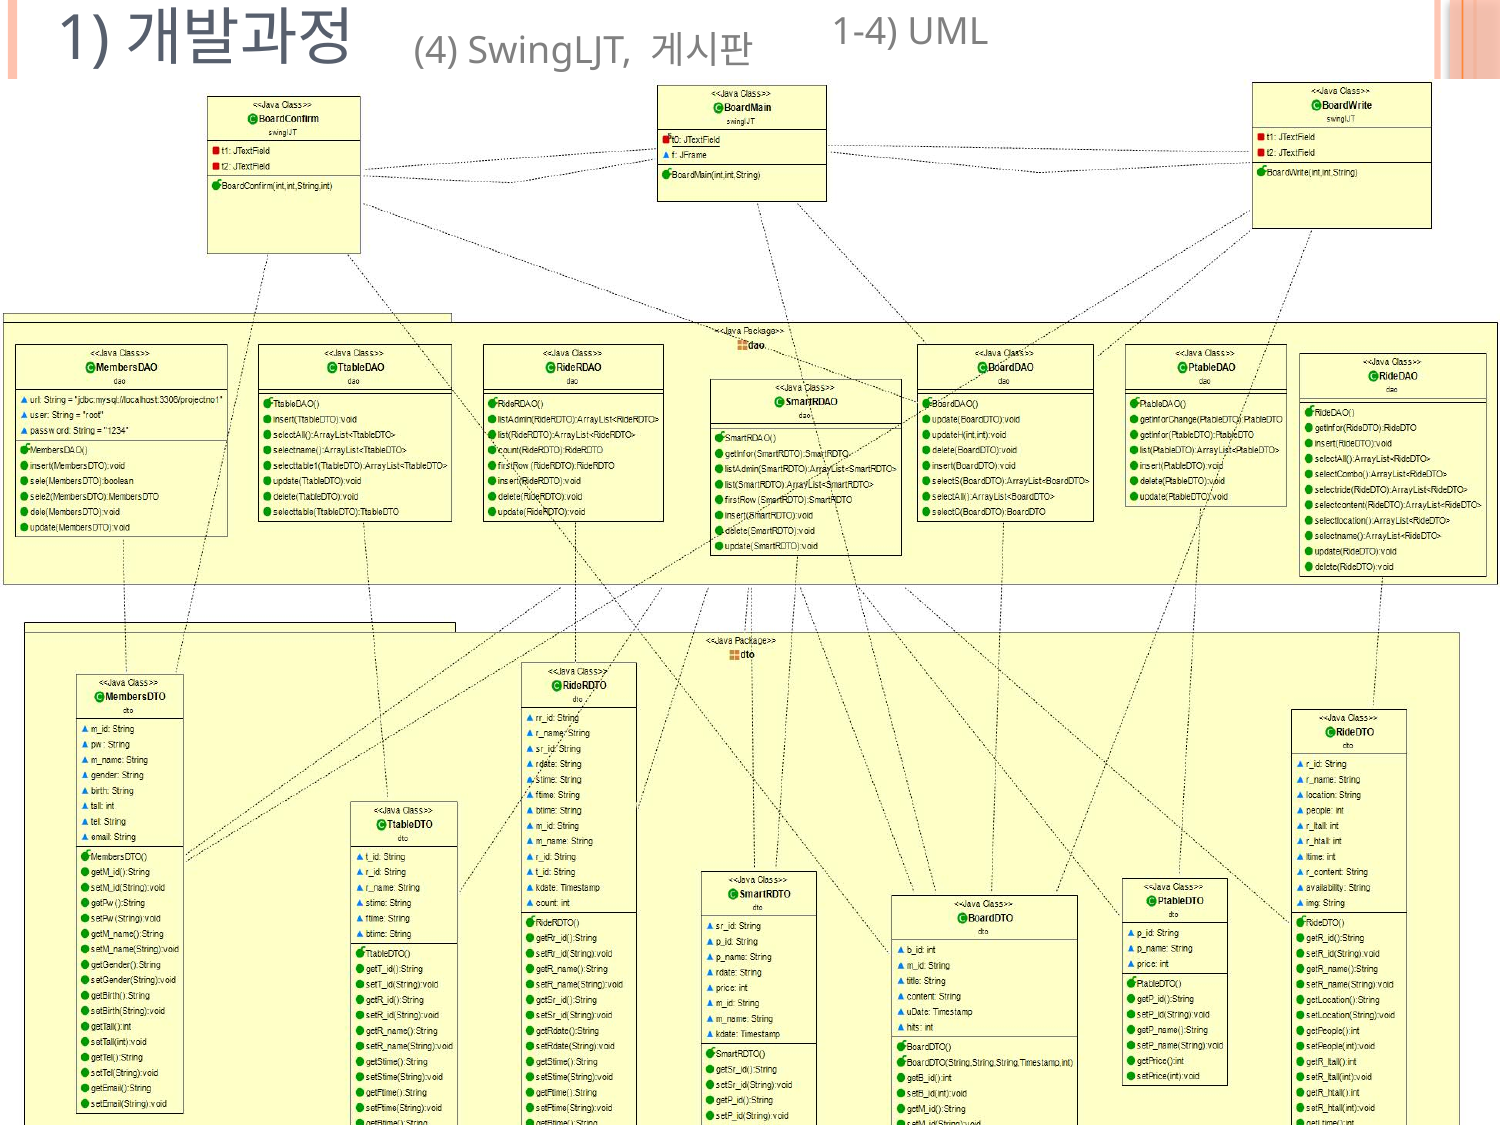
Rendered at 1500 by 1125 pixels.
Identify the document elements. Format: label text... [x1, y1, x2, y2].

text_box 1-4) UML [816, 0, 1004, 60]
text_box (4) SwingLJT, 게시판 [399, 19, 770, 75]
title 1)개발과정 [41, 0, 1267, 75]
picture [0, 79, 1500, 1125]
